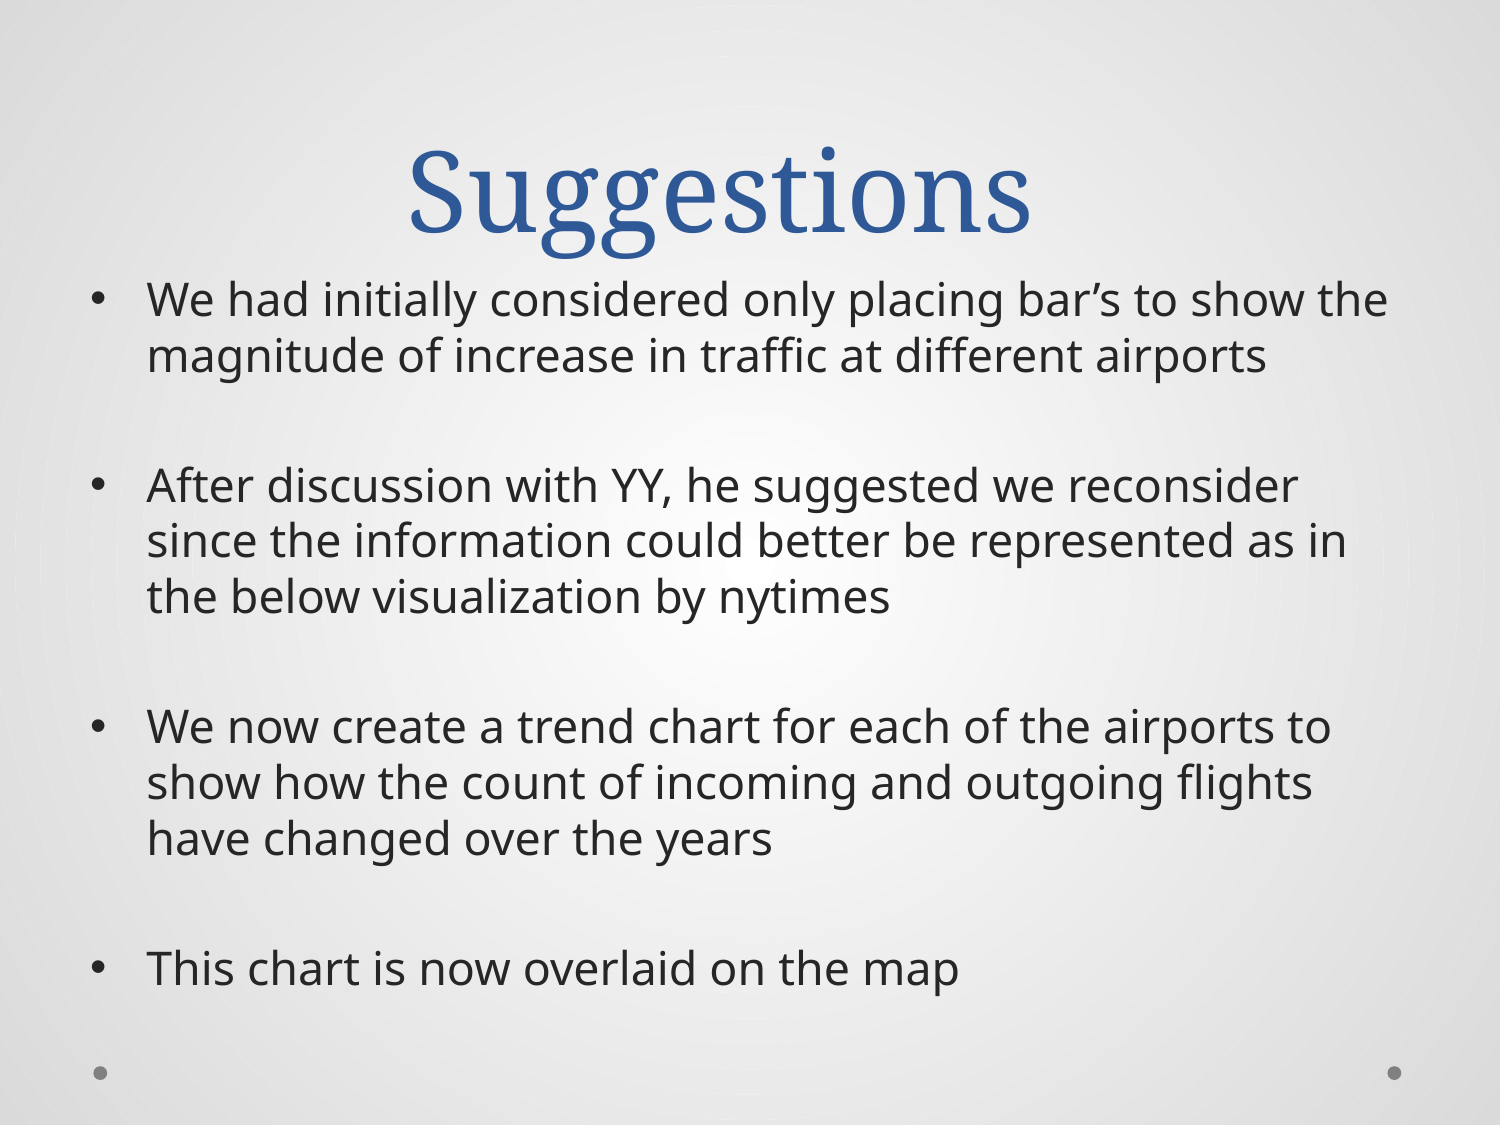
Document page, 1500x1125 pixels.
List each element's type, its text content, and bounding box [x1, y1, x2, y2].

title Suggestions [75, 0, 1425, 262]
list We had initially considered only placing bar’s to show the magnitude of increase in traffic at different airports After discussion with YY, he suggested we reconsider since the information could better be represented as in the below visualization by nytimes We now create a trend chart for each of the airports to show how the count of incoming and outgoing flights have changed over the years This chart is now overlaid on the map [75, 262, 1425, 1005]
